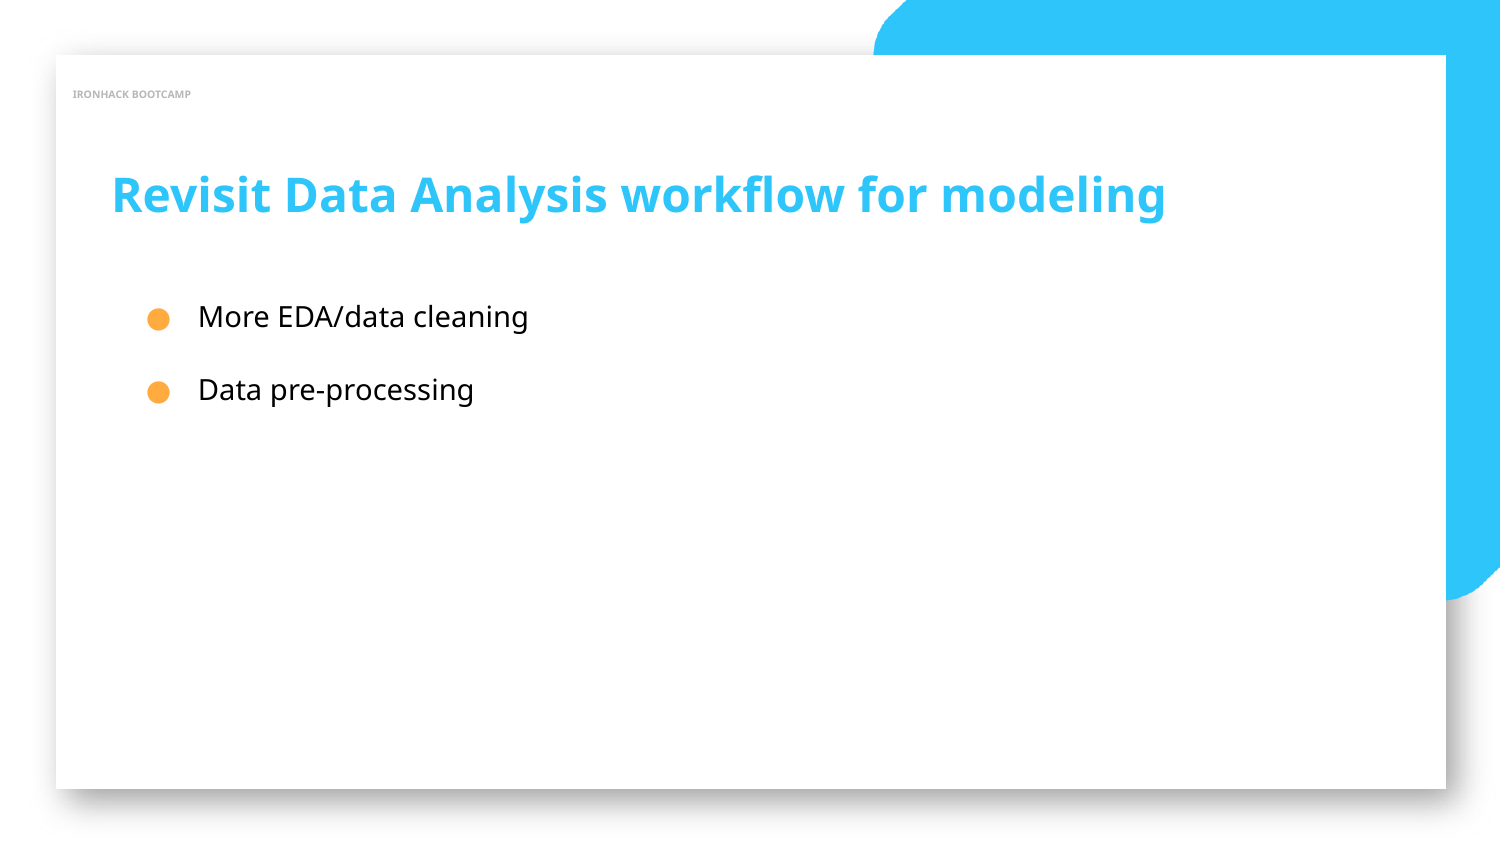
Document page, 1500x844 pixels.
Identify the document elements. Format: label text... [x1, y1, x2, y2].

text_box More EDA/data cleaning Data pre-processing [108, 265, 1467, 621]
text_box IRONHACK BOOTCAMP [57, 71, 397, 108]
text_box Revisit Data Analysis workflow for modeling [96, 149, 1363, 266]
picture [0, 0, 1500, 844]
